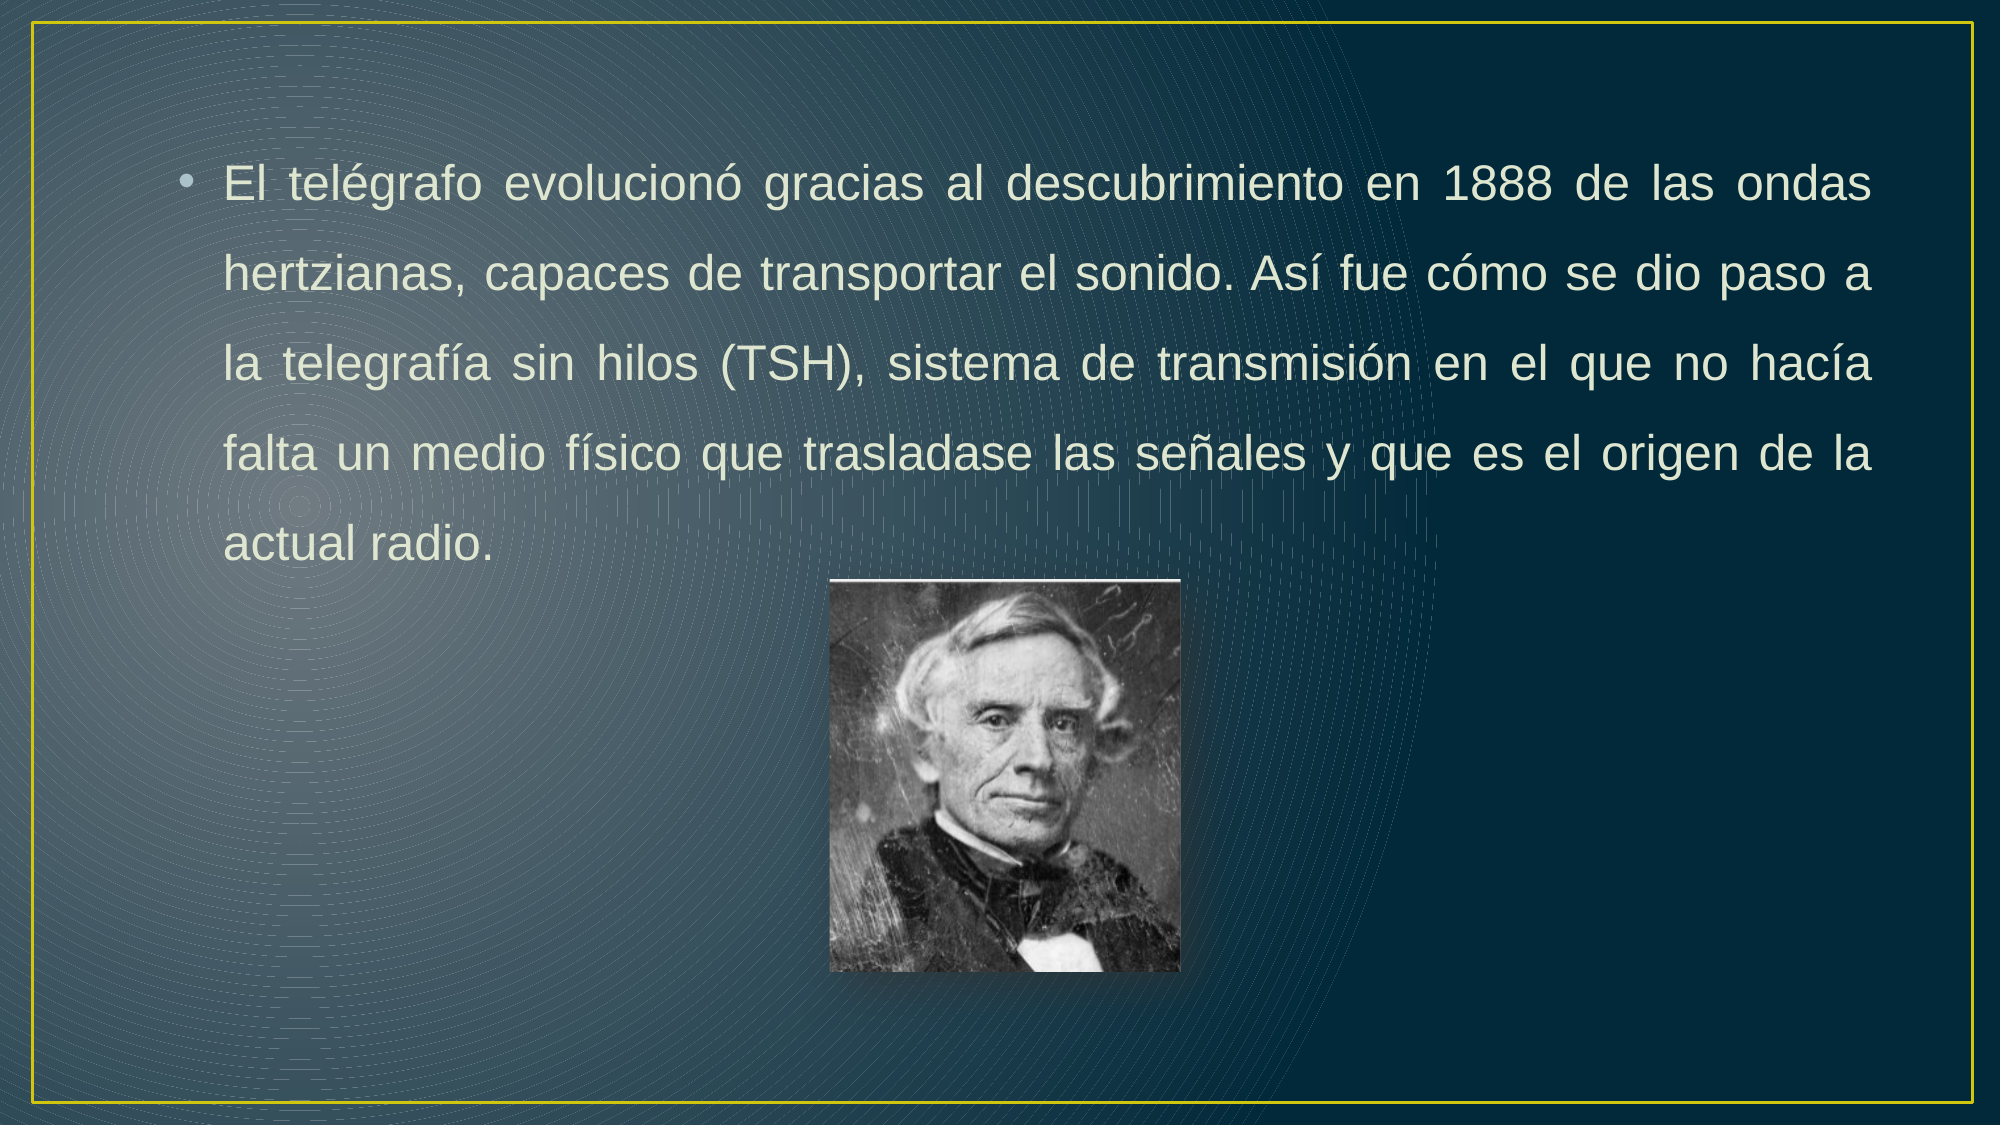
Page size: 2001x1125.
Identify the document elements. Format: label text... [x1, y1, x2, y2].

list El telégrafo evolucionó gracias al descubrimiento en 1888 de las ondas hertzianas, capaces de transportar el sonido. Así fue cómo se dio paso a la telegrafía sin hilos (TSH), sistema de transmisión en el que no hacía falta un medio físico que trasladase las señales y que es el origen de la actual radio. [162, 112, 1888, 827]
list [829, 578, 1181, 972]
